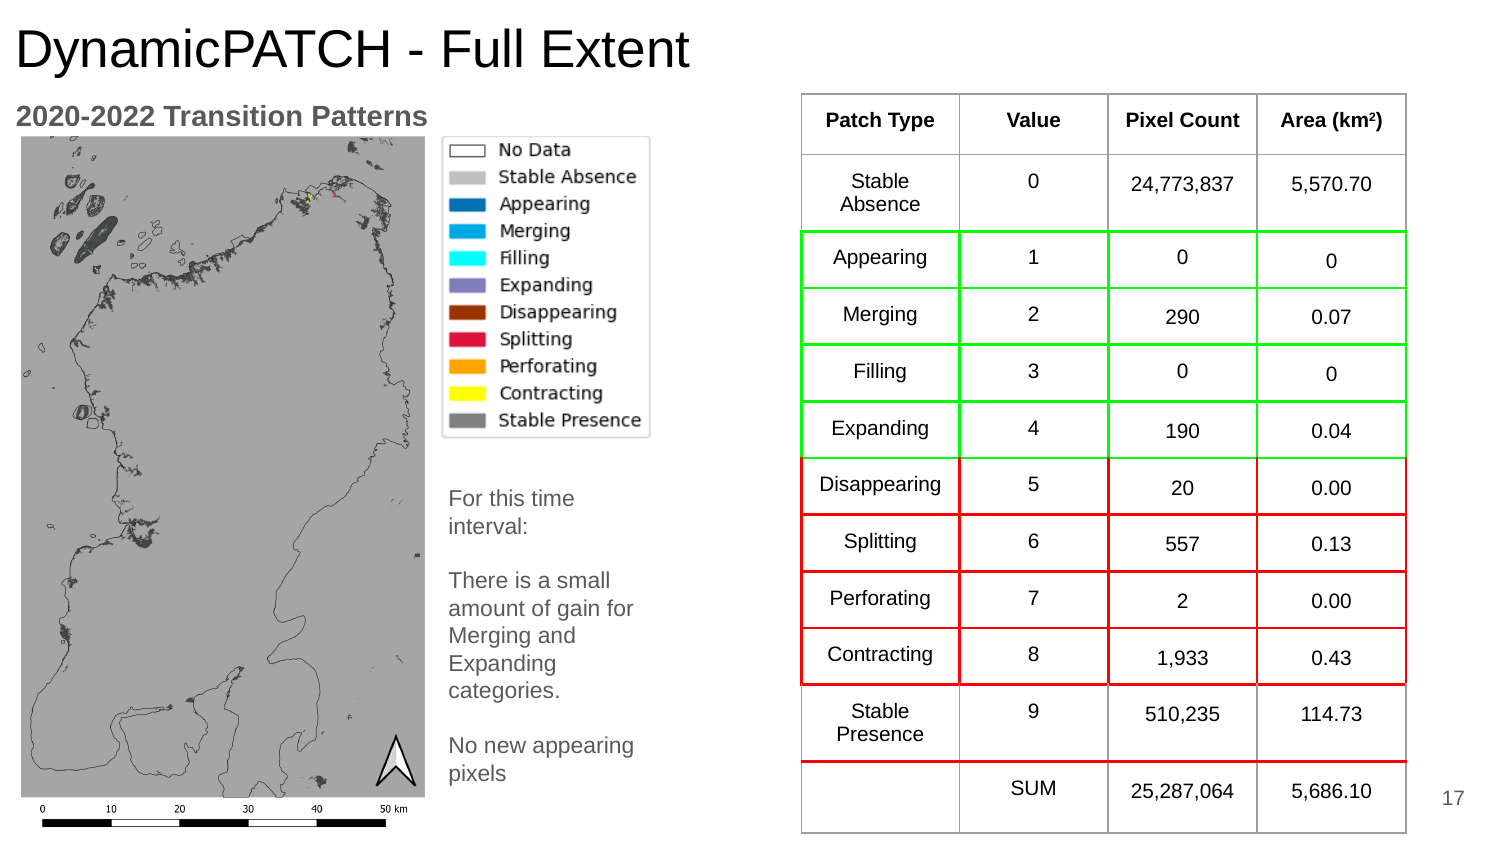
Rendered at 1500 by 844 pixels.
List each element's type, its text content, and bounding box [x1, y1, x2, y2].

table_cell 0.13 [1258, 516, 1405, 570]
table_cell 0.43 [1258, 629, 1405, 683]
table_cell 4 [961, 403, 1107, 457]
table_cell 7 [961, 573, 1107, 627]
table_cell 0.00 [1258, 459, 1405, 513]
table_cell 8 [961, 629, 1107, 683]
table_cell Expanding [803, 403, 958, 457]
table_cell 557 [1110, 516, 1256, 570]
table_cell Stable Absence [802, 155, 959, 230]
table_cell 0 [1258, 233, 1405, 287]
table_cell SUM [960, 763, 1107, 832]
table_cell 0.00 [1258, 573, 1405, 627]
table_cell 9 [960, 686, 1107, 760]
text_box For this time interval: There is a small amount of gain for Merging and Expanding categories. No new appearing pixels [444, 468, 677, 827]
table_header Pixel Count [1109, 95, 1256, 154]
table_cell 5,570.70 [1258, 155, 1405, 230]
table_cell 0 [1110, 346, 1256, 400]
table_cell Contracting [803, 629, 958, 683]
table_cell 0.07 [1258, 289, 1405, 343]
table_cell 510,235 [1109, 686, 1256, 760]
table_cell 0.04 [1258, 403, 1405, 457]
table_cell 2 [961, 289, 1107, 343]
table_cell [802, 763, 959, 832]
table_cell 24,773,837 [1109, 155, 1256, 230]
slide_number ‹#› [1407, 764, 1480, 830]
text_box 2020-2022 Transition Patterns [0, 82, 460, 137]
table_cell Stable Presence [802, 686, 959, 760]
table_header Area (km2) [1258, 95, 1405, 154]
table_cell 114.73 [1258, 686, 1405, 760]
table_cell 290 [1110, 289, 1256, 343]
table_cell 5,686.10 [1258, 763, 1405, 832]
table_header Value [960, 95, 1107, 154]
table_header Patch Type [802, 95, 959, 154]
table_cell 0 [1258, 346, 1405, 400]
table_cell Perforating [803, 573, 958, 627]
table_cell 25,287,064 [1109, 763, 1256, 832]
table_cell Filling [803, 346, 958, 400]
table_cell 5 [961, 459, 1107, 513]
table_cell 1 [961, 233, 1107, 287]
table_cell 3 [961, 346, 1107, 400]
table_cell Splitting [803, 516, 958, 570]
table_cell 0 [960, 155, 1107, 230]
table_cell 6 [961, 516, 1107, 570]
table_cell 2 [1110, 573, 1256, 627]
table_cell 1,933 [1110, 629, 1256, 683]
table_cell Appearing [803, 233, 958, 287]
table_cell Disappearing [803, 459, 958, 513]
table_cell 0 [1110, 233, 1256, 287]
table_cell 190 [1110, 403, 1256, 457]
table_cell Merging [803, 289, 958, 343]
picture [9, 126, 657, 838]
table_cell 20 [1110, 459, 1256, 513]
title DynamicPATCH - Full Extent [0, 0, 1398, 94]
